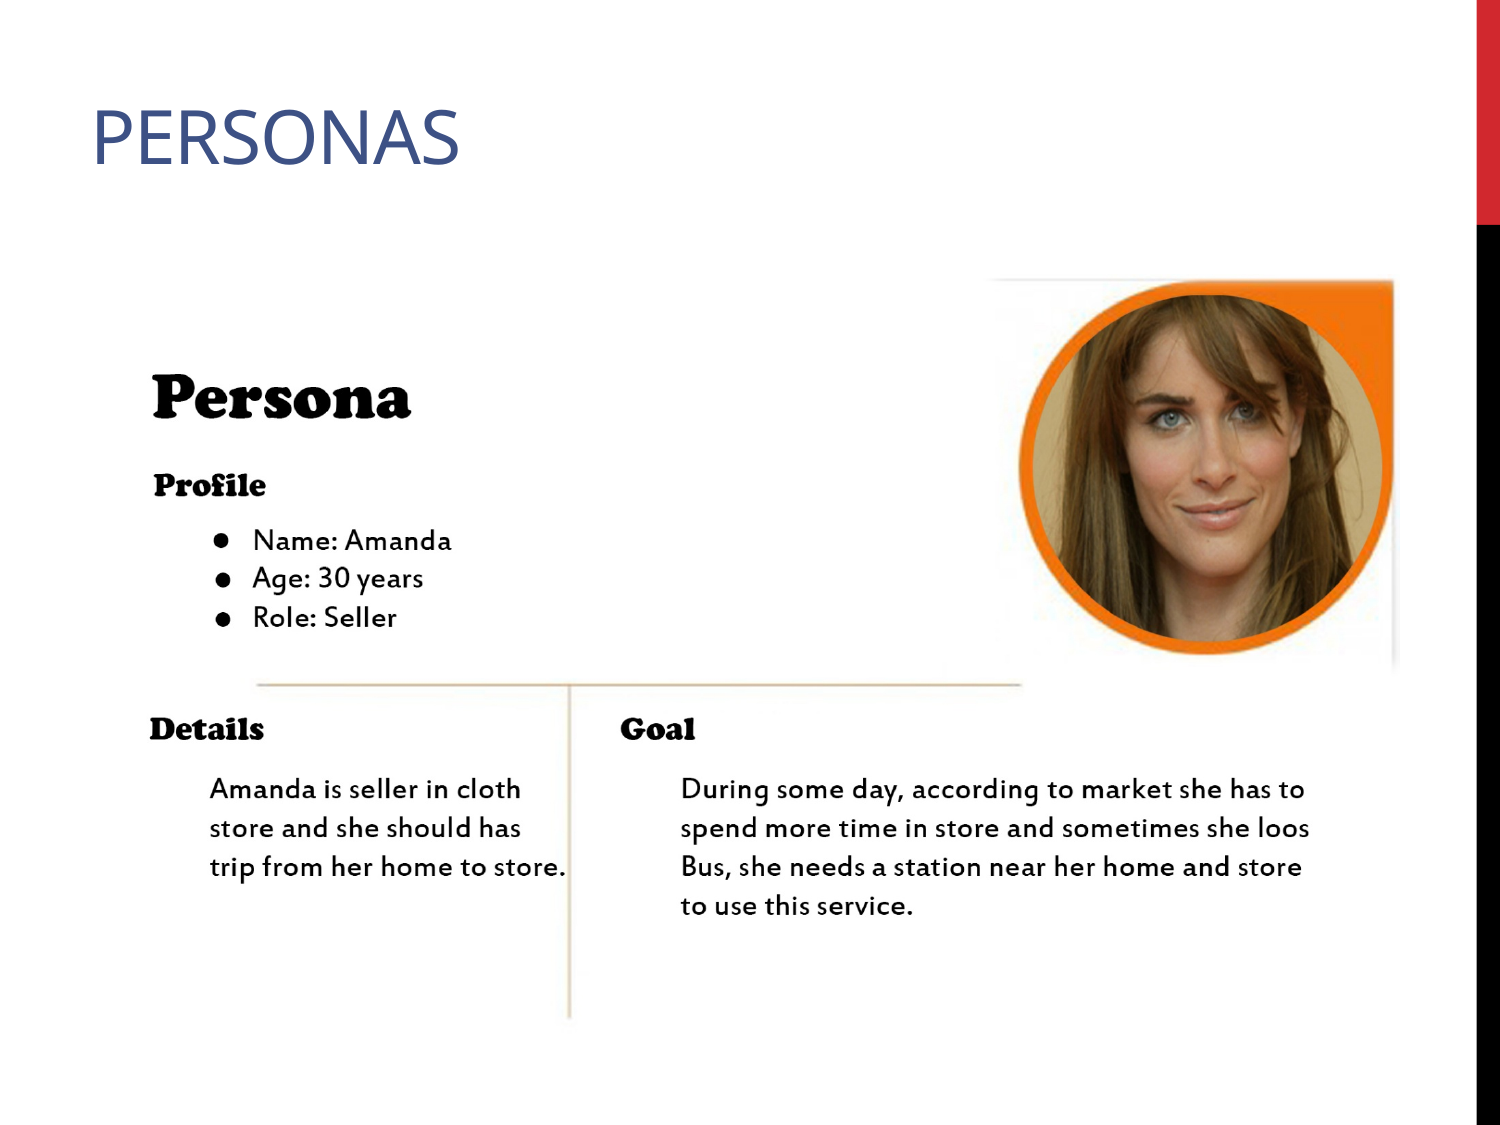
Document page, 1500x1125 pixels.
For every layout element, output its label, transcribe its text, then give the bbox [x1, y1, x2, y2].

title PERSONAS [75, 0, 1025, 188]
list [26, 274, 1401, 1038]
